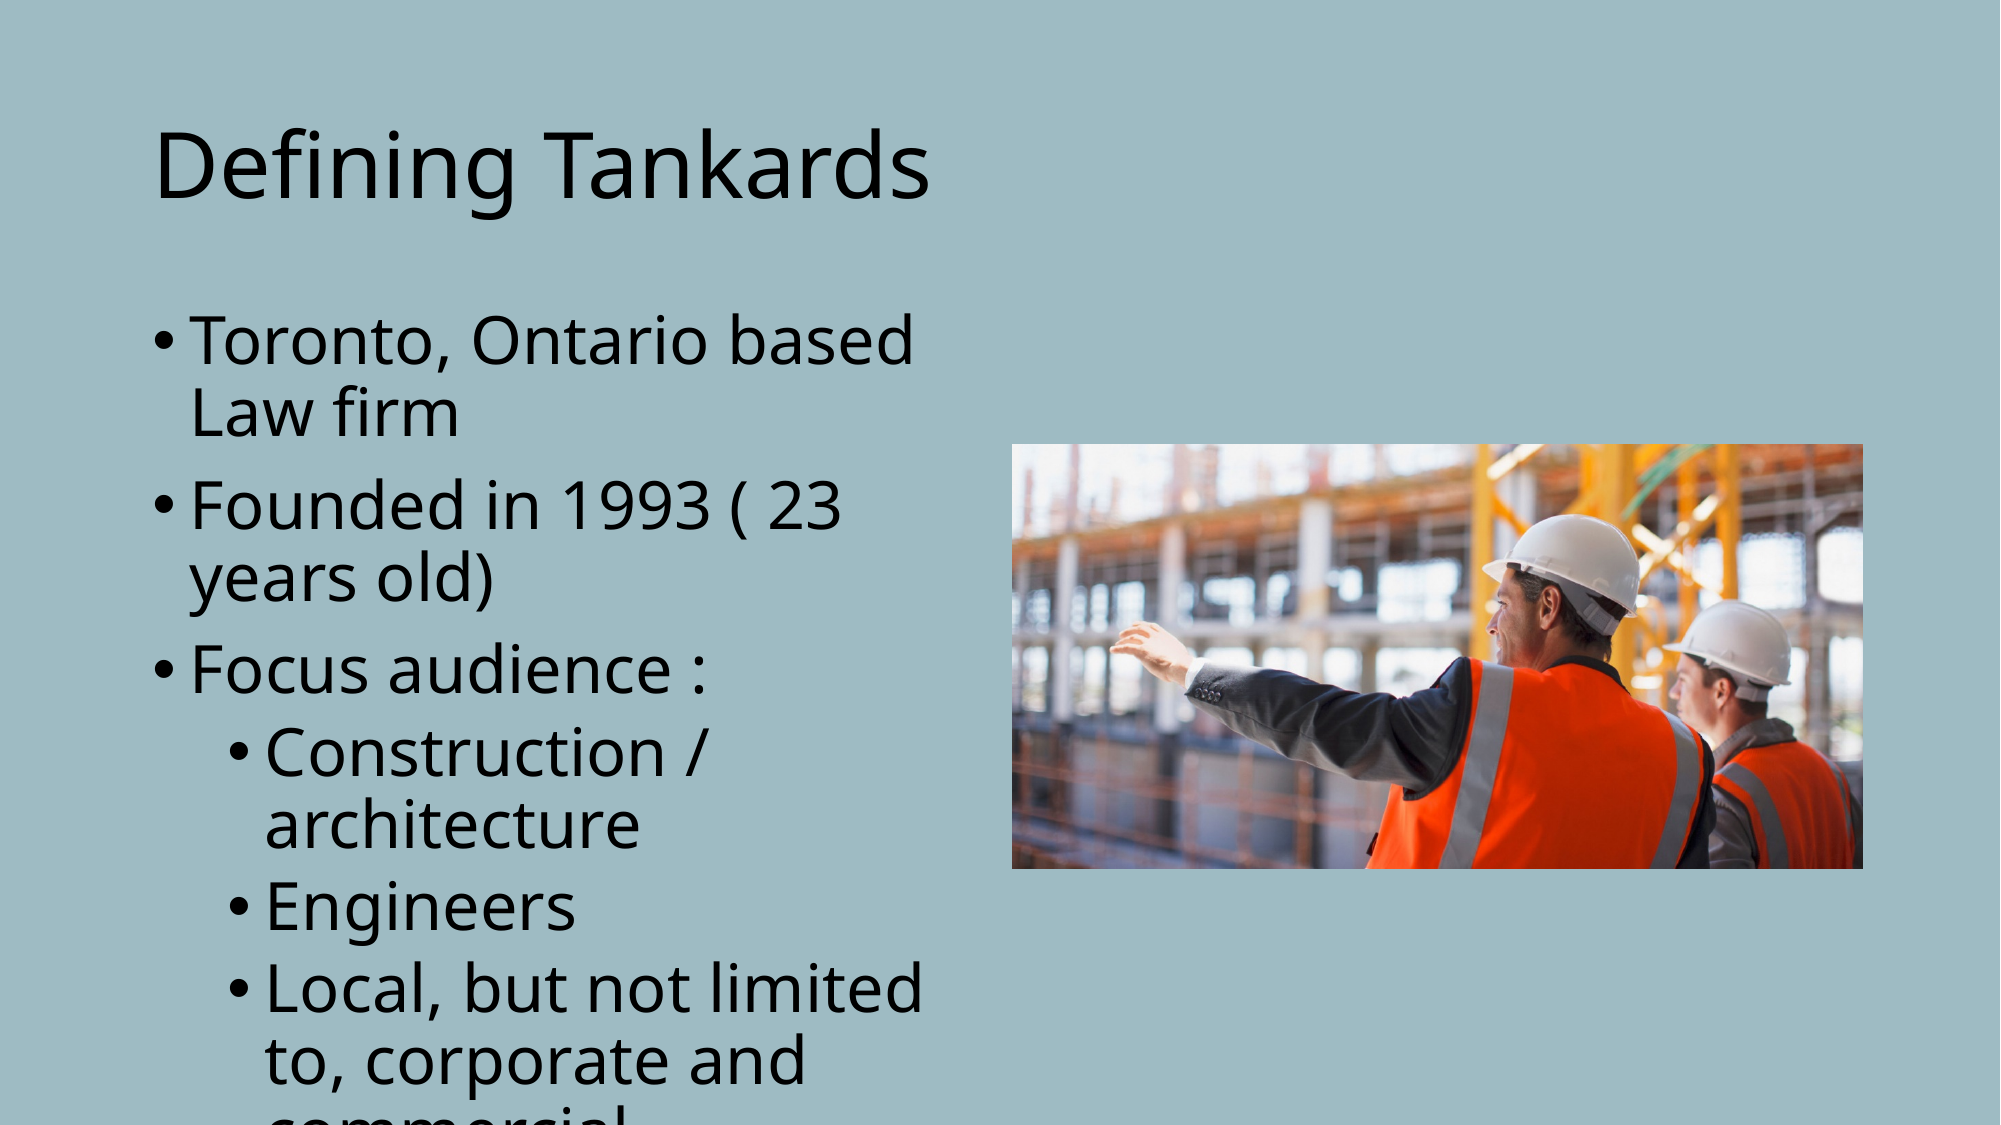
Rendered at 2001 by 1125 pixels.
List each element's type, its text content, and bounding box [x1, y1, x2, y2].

list Toronto, Ontario based Law firm Founded in 1993 ( 23 years old) Focus audience : Construction / architecture Engineers Local, but not limited to, corporate and commercial businesses [137, 299, 988, 1014]
title Defining Tankards [137, 59, 1863, 278]
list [1012, 444, 1863, 869]
